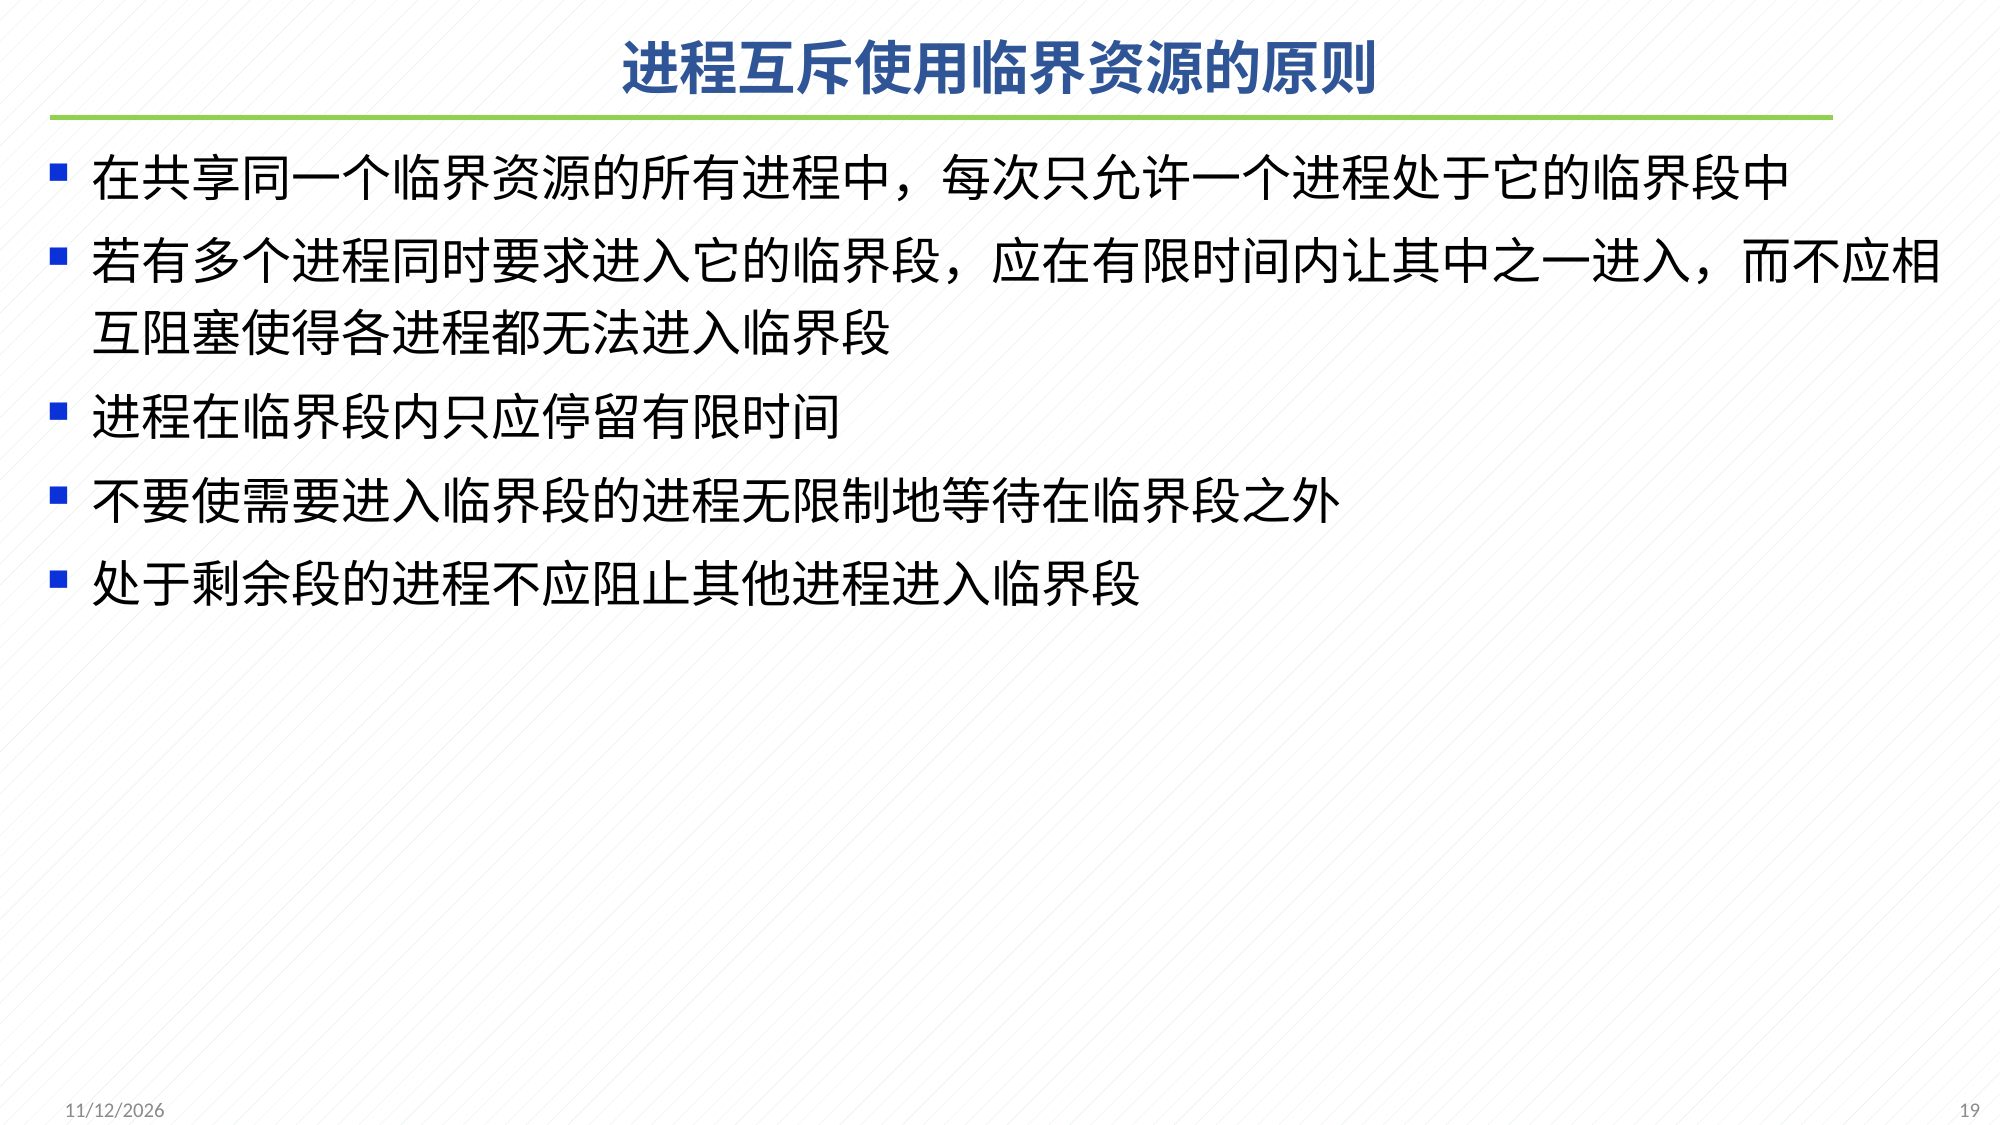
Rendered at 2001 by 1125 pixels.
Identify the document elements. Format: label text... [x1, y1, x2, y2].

title 进程互斥使用临界资源的原则 [50, 13, 1949, 126]
list 在共享同一个临界资源的所有进程中，每次只允许一个进程处于它的临界段中 若有多个进程同时要求进入它的临界段，应在有限时间内让其中之一进入，而不应相互阻塞使得各进程都无法进入临界段 进程在临界段内只应停留有限时间 不要使需要进入临界段的进程无限制地等待在临界段之外 处于剩余段的进程不应阻止其他进程进入临界段 [32, 126, 1974, 1081]
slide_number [49, 1079, 500, 1125]
slide_number 19 [1545, 1079, 1996, 1125]
